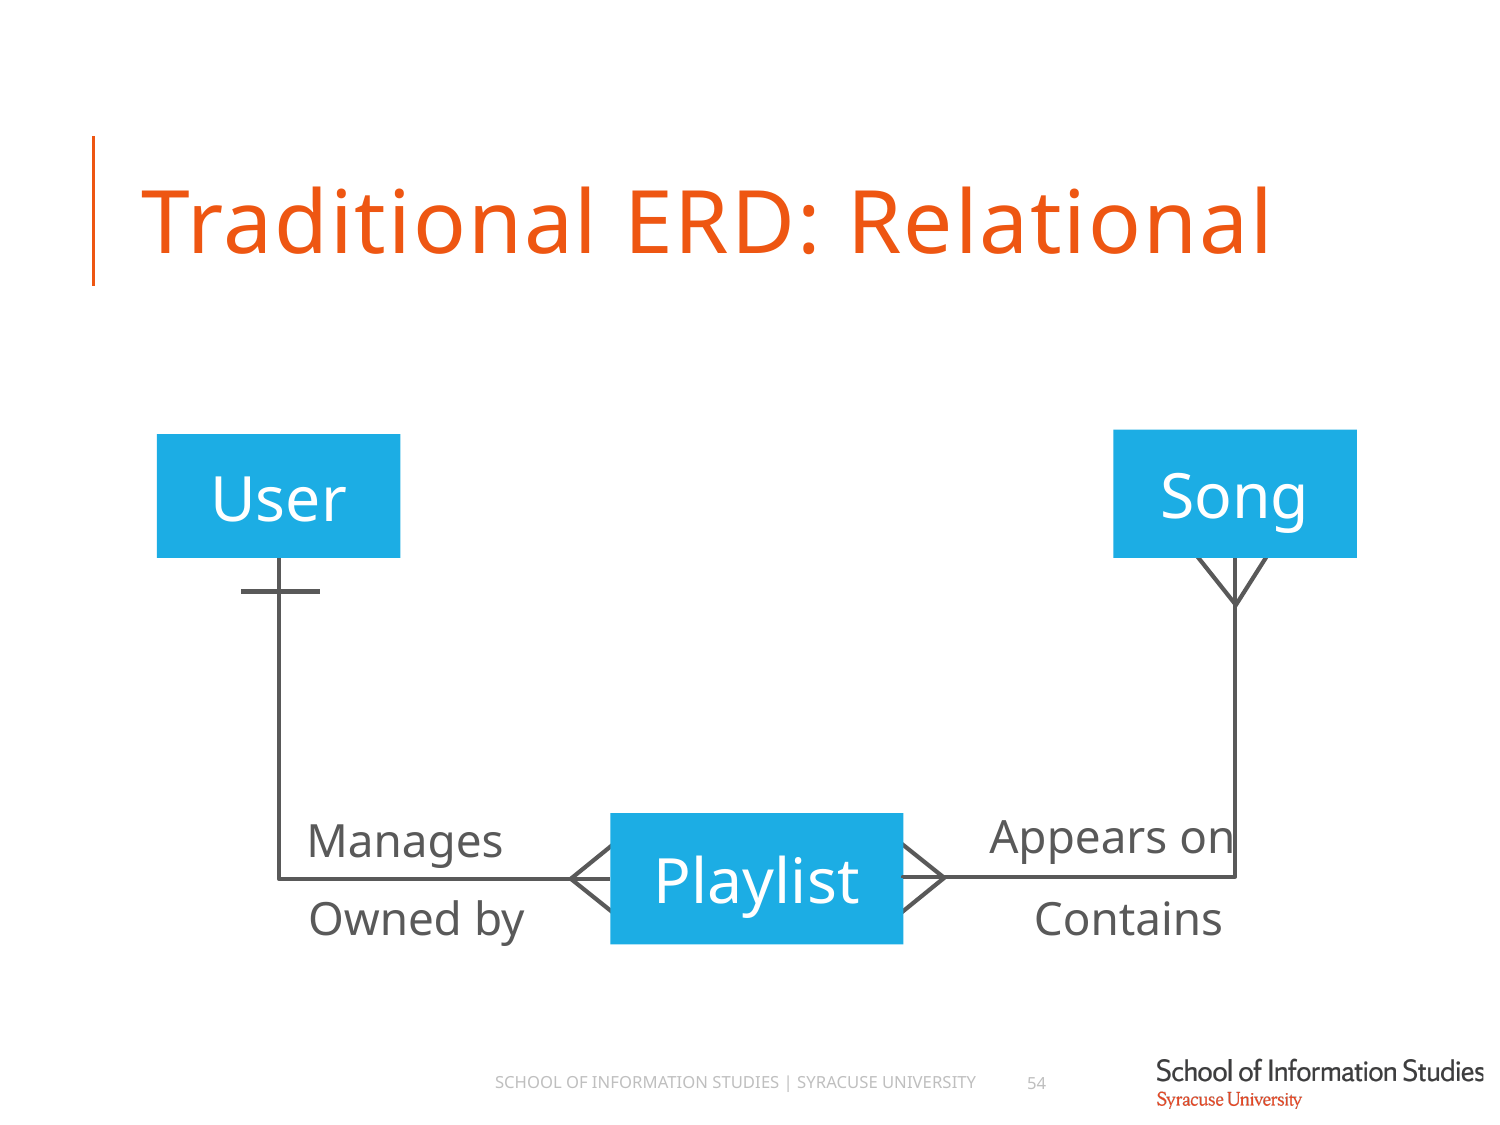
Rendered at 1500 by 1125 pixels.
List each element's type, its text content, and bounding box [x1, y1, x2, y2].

text_box Contains [1019, 891, 1208, 953]
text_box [569, 839, 622, 920]
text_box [893, 837, 946, 918]
footer School of Information Studies | Syracuse University [283, 1061, 993, 1106]
text_box User [156, 433, 402, 559]
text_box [283, 552, 606, 885]
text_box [1234, 551, 1270, 607]
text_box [908, 551, 1229, 885]
title Traditional ERD: Relational [126, 96, 1322, 342]
text_box Owned by [293, 893, 515, 953]
text_box Song [1112, 428, 1358, 559]
slide_number 54 [1012, 1061, 1149, 1107]
text_box Playlist [609, 812, 905, 946]
